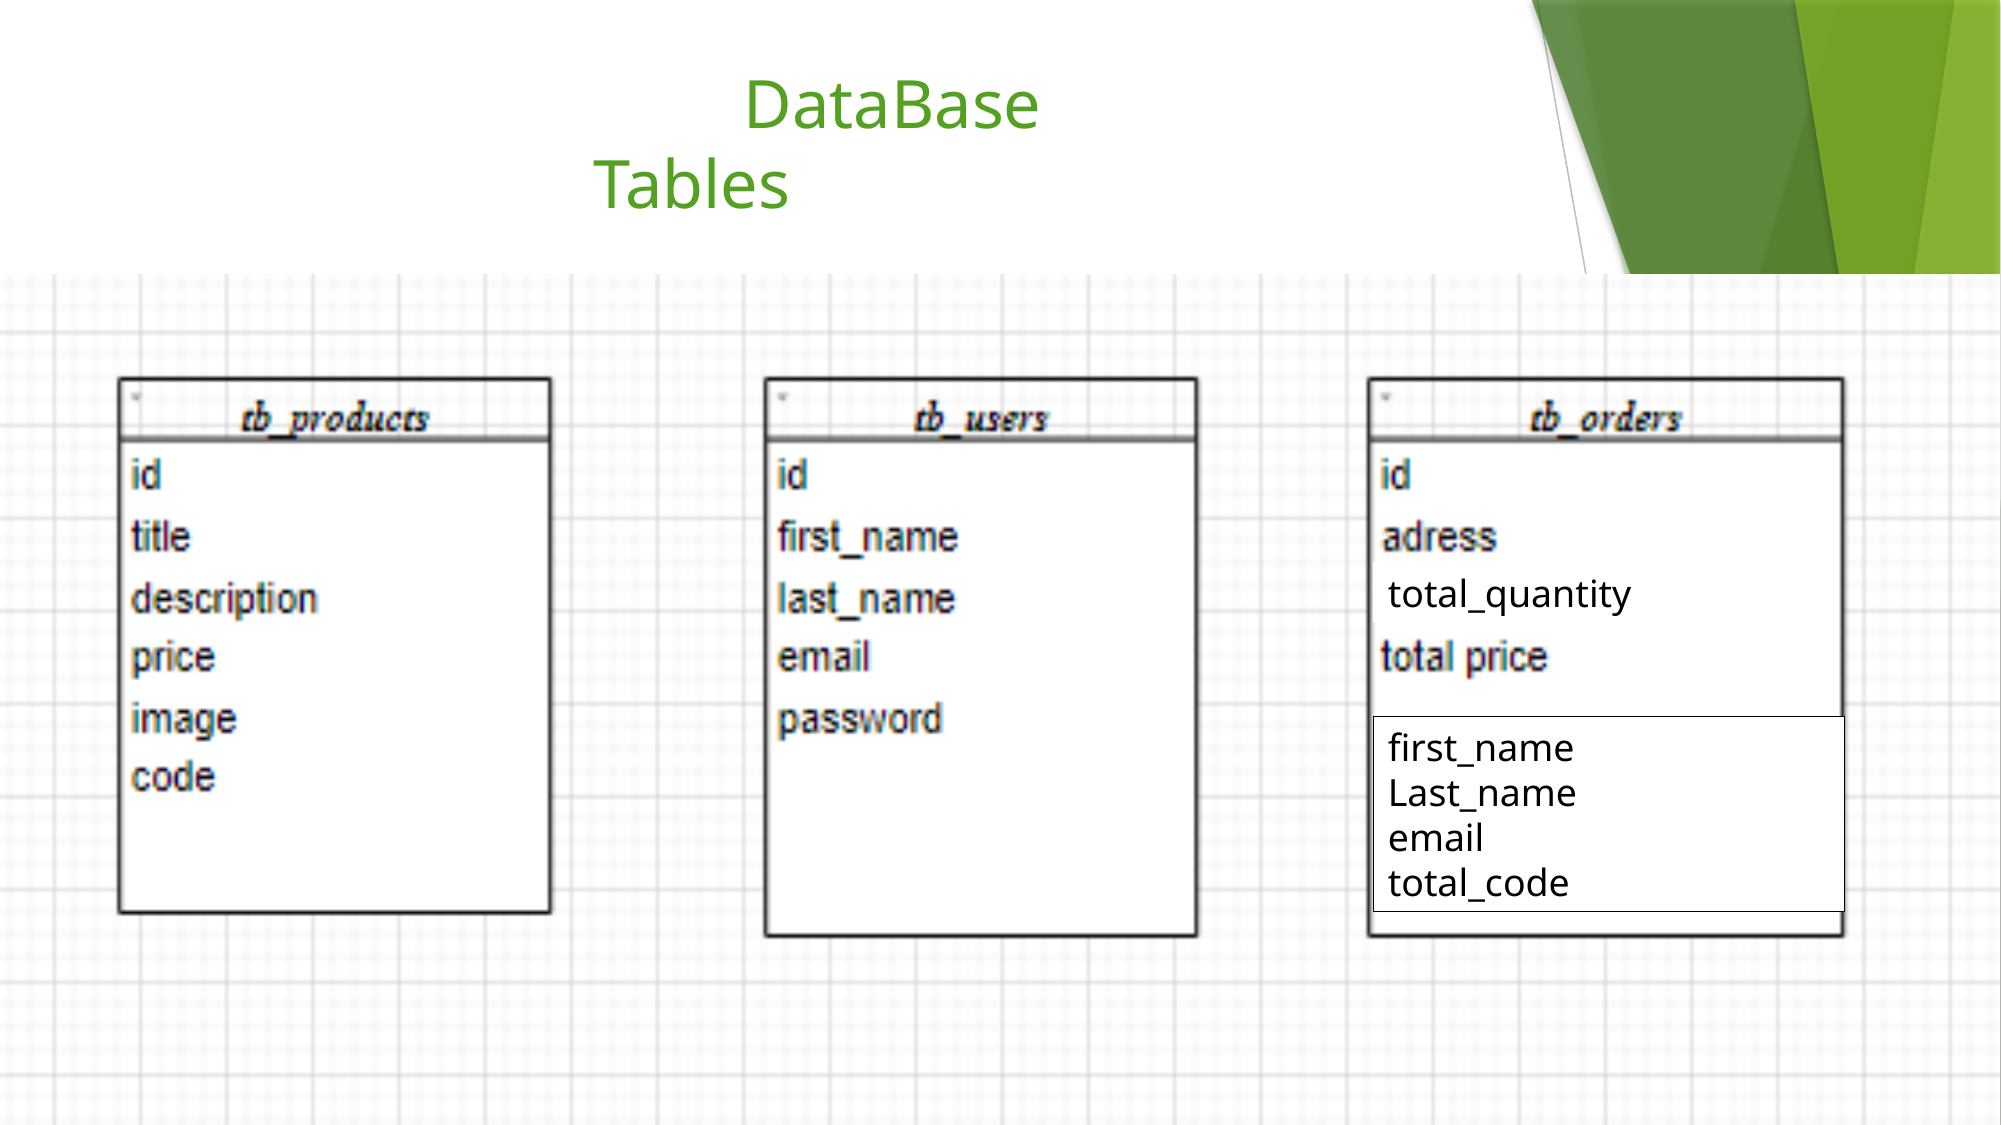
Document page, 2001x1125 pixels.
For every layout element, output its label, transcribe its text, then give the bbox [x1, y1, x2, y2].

text_box DataBase Tables [578, 54, 1192, 230]
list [0, 274, 2000, 1125]
